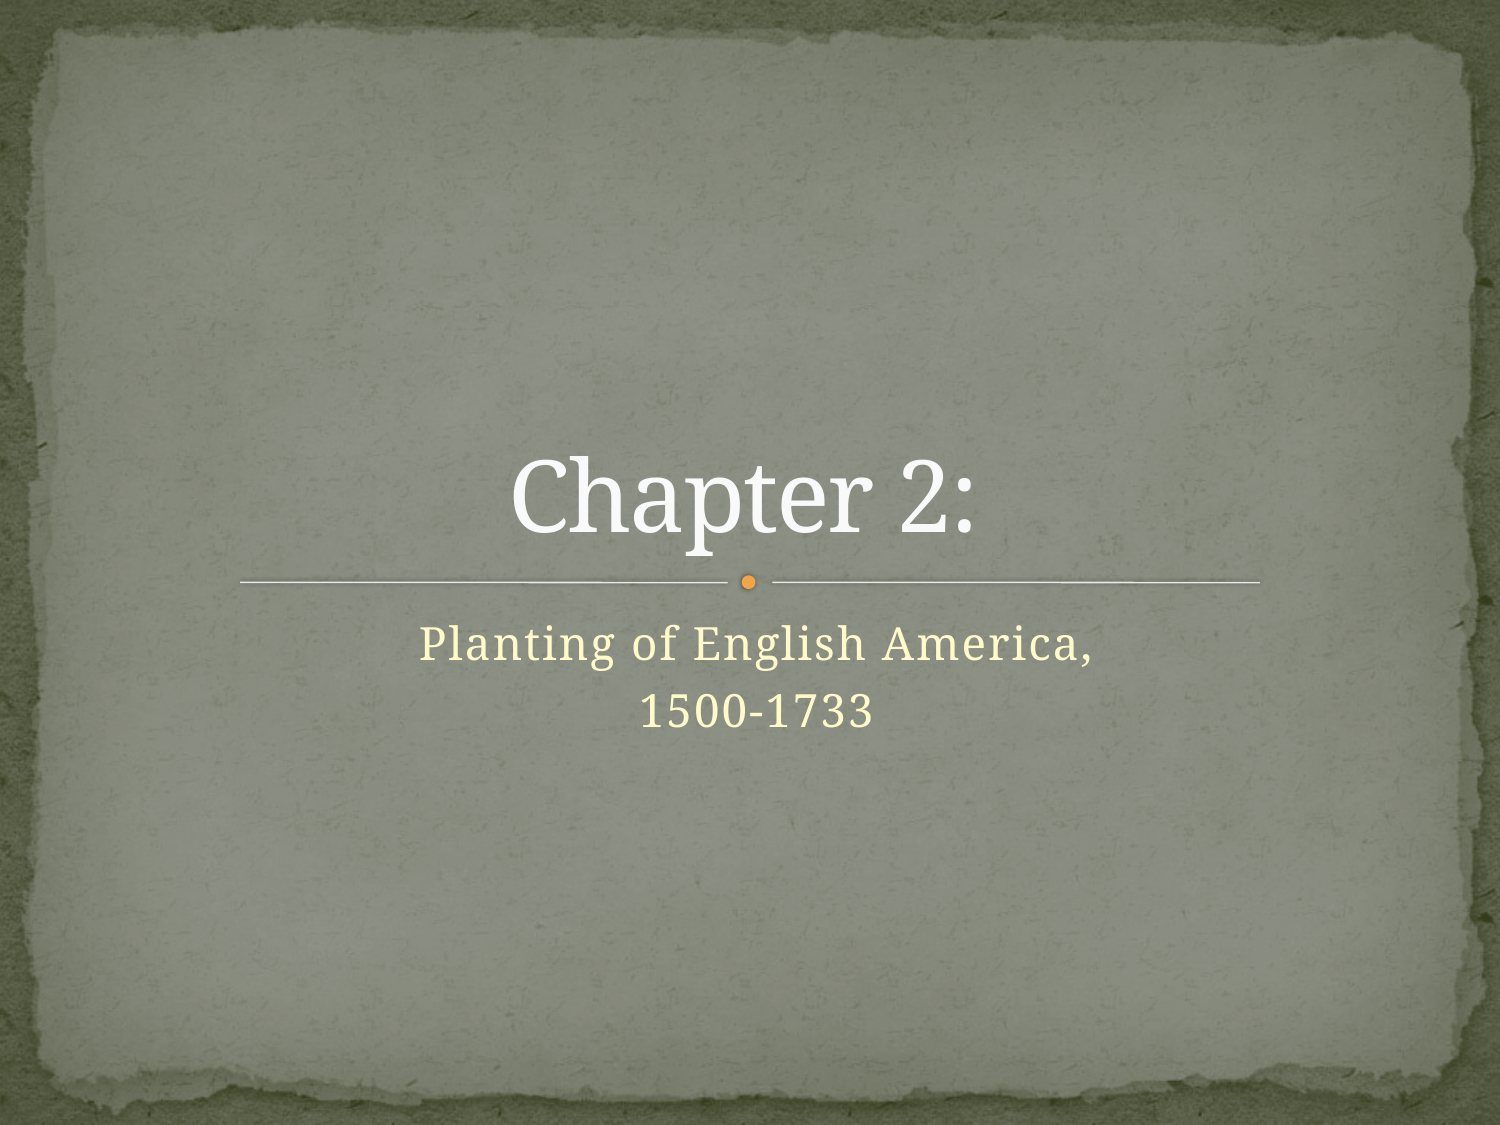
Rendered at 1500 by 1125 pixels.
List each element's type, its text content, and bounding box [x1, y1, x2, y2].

subtitle Planting of English America, 1500-1733 [75, 606, 1438, 795]
title Chapter 2: [74, 235, 1438, 561]
